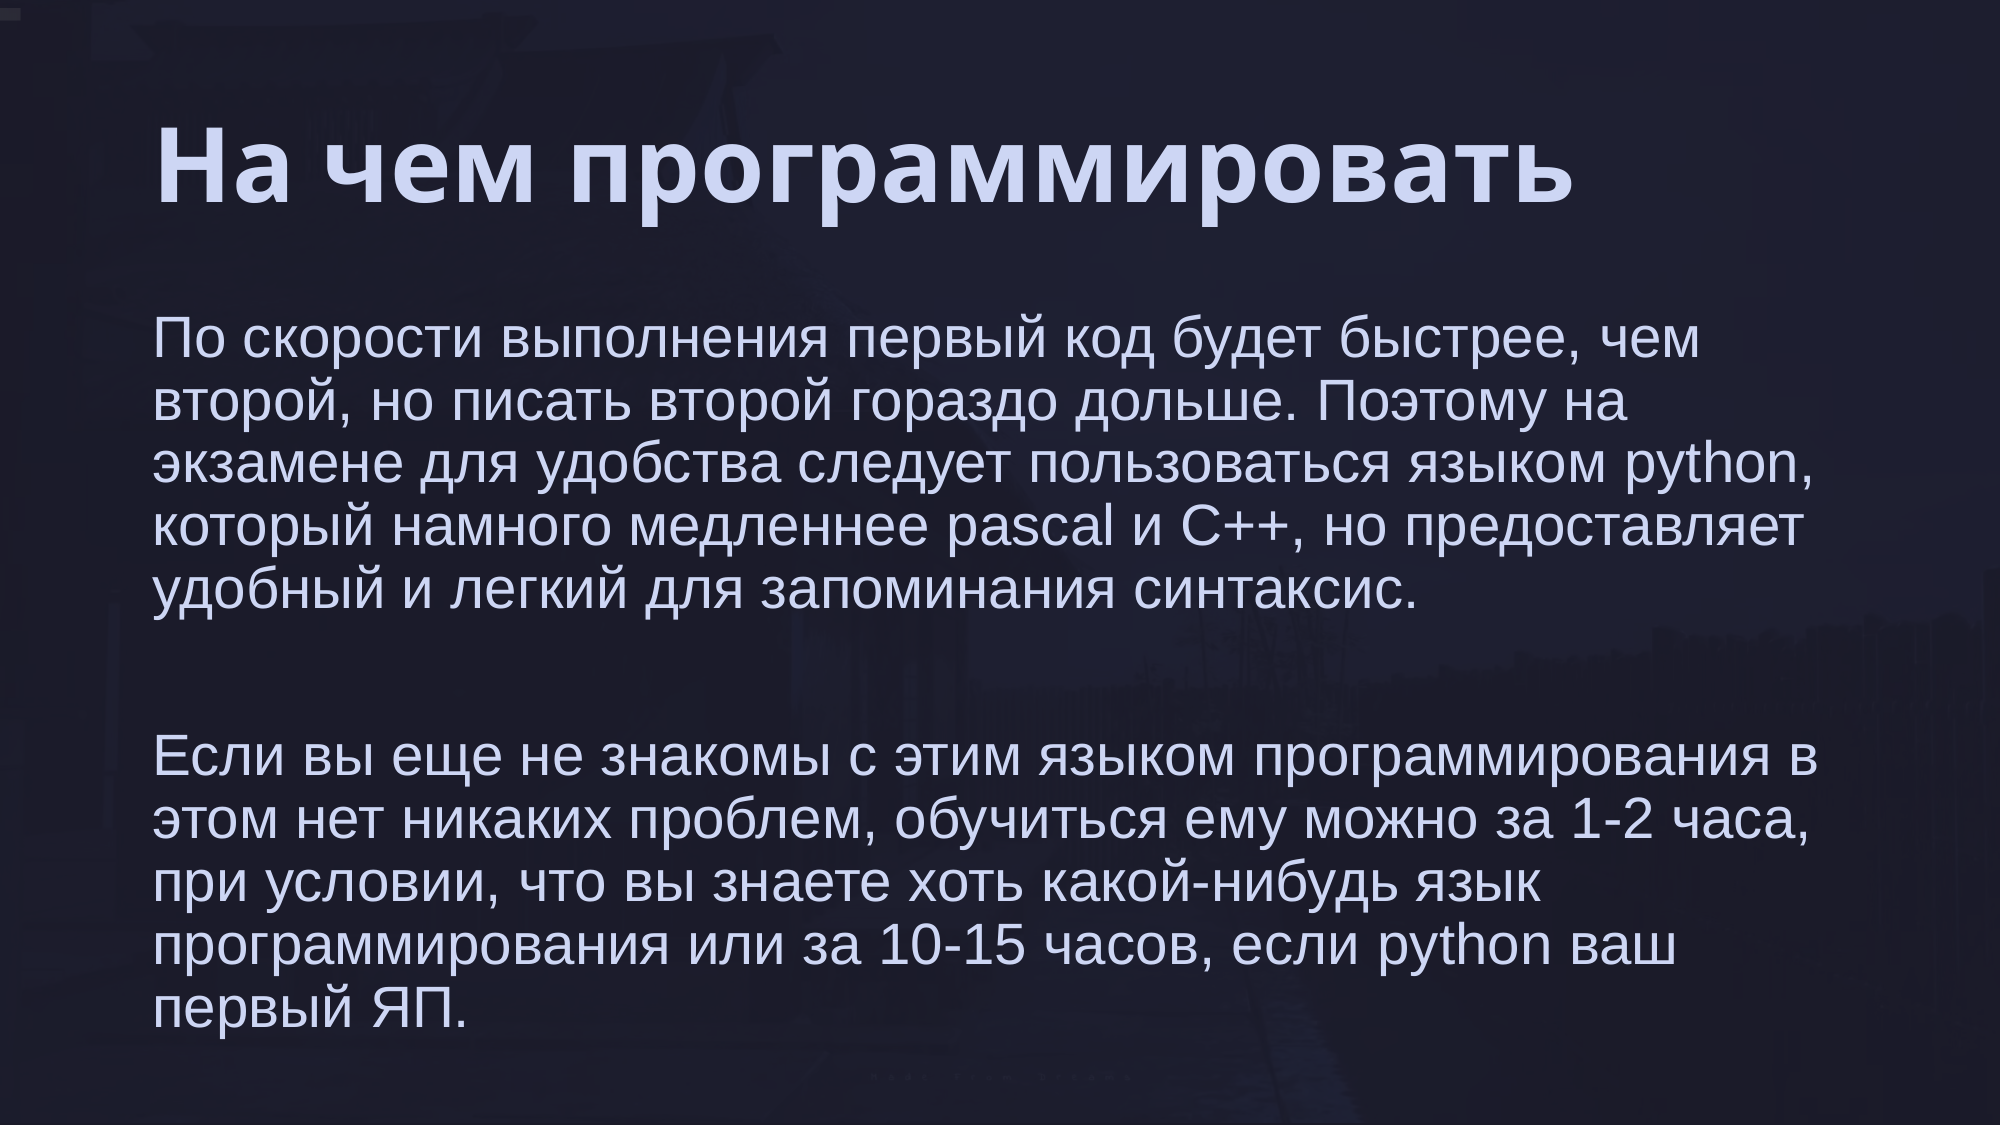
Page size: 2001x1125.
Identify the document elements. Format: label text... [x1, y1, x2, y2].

title На чем программировать [137, 59, 1863, 278]
list По скорости выполнения первый код будет быстрее, чем второй, но писать второй гораздо дольше. Поэтому на экзамене для удобства следует пользоваться языком python, который намного медленнее pascal и C++, но предоставляет удобный и легкий для запоминания синтаксис. Если вы еще не знакомы с этим языком программирования в этом нет никаких проблем, обучиться ему можно за 1-2 часа, при условии, что вы знаете хоть какой-нибудь язык программирования или за 10-15 часов, если python ваш первый ЯП. [137, 299, 1863, 1084]
